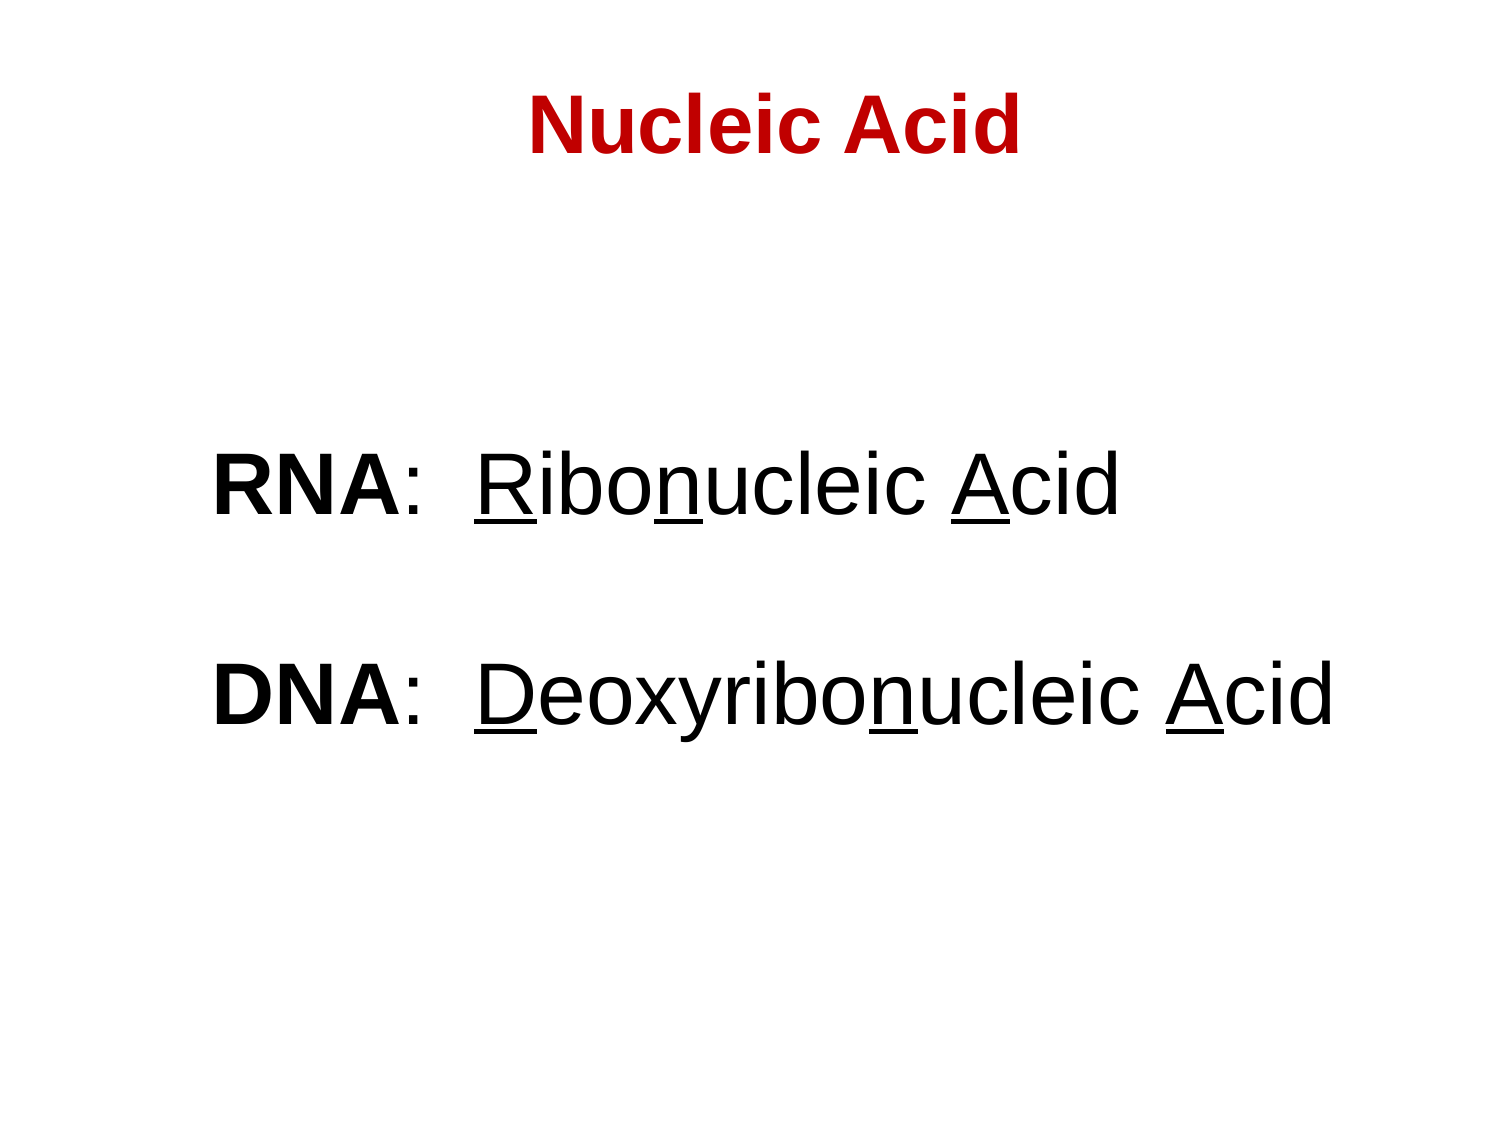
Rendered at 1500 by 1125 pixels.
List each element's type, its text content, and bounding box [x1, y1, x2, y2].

text_box RNA: Ribonucleic Acid DNA: Deoxyribonucleic Acid [196, 419, 1351, 750]
text_box Nucleic Acid [512, 62, 1039, 178]
